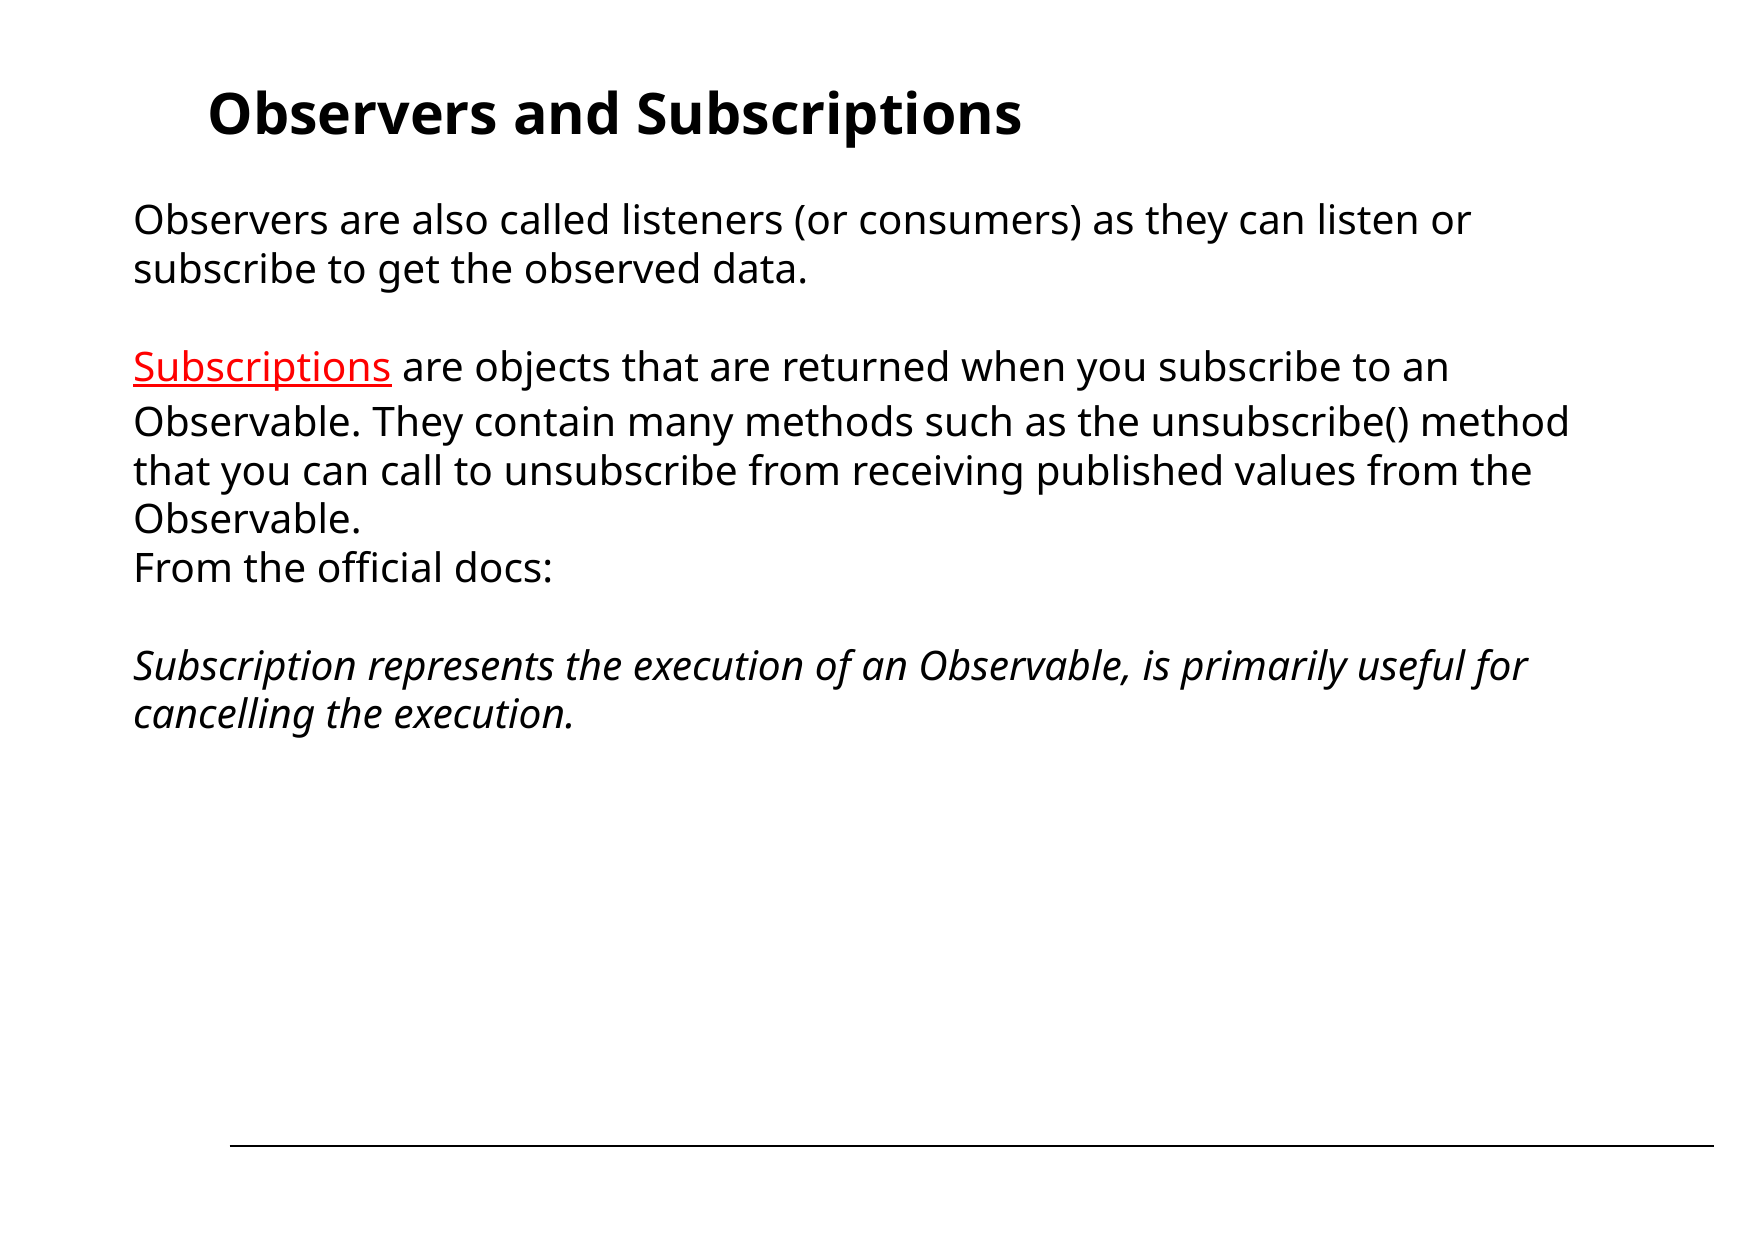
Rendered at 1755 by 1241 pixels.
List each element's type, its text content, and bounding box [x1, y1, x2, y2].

list Observers are also called listeners (or consumers) as they can listen or subscribe to get the observed data. Subscriptions are objects that are returned when you subscribe to an Observable. They contain many methods such as the unsubscribe() method that you can call to unsubscribe from receiving published values from the Observable. From the official docs: Subscription represents the execution of an Observable, is primarily useful for cancelling the execution. [133, 194, 1621, 884]
title Observers and Subscriptions [207, 77, 1547, 194]
